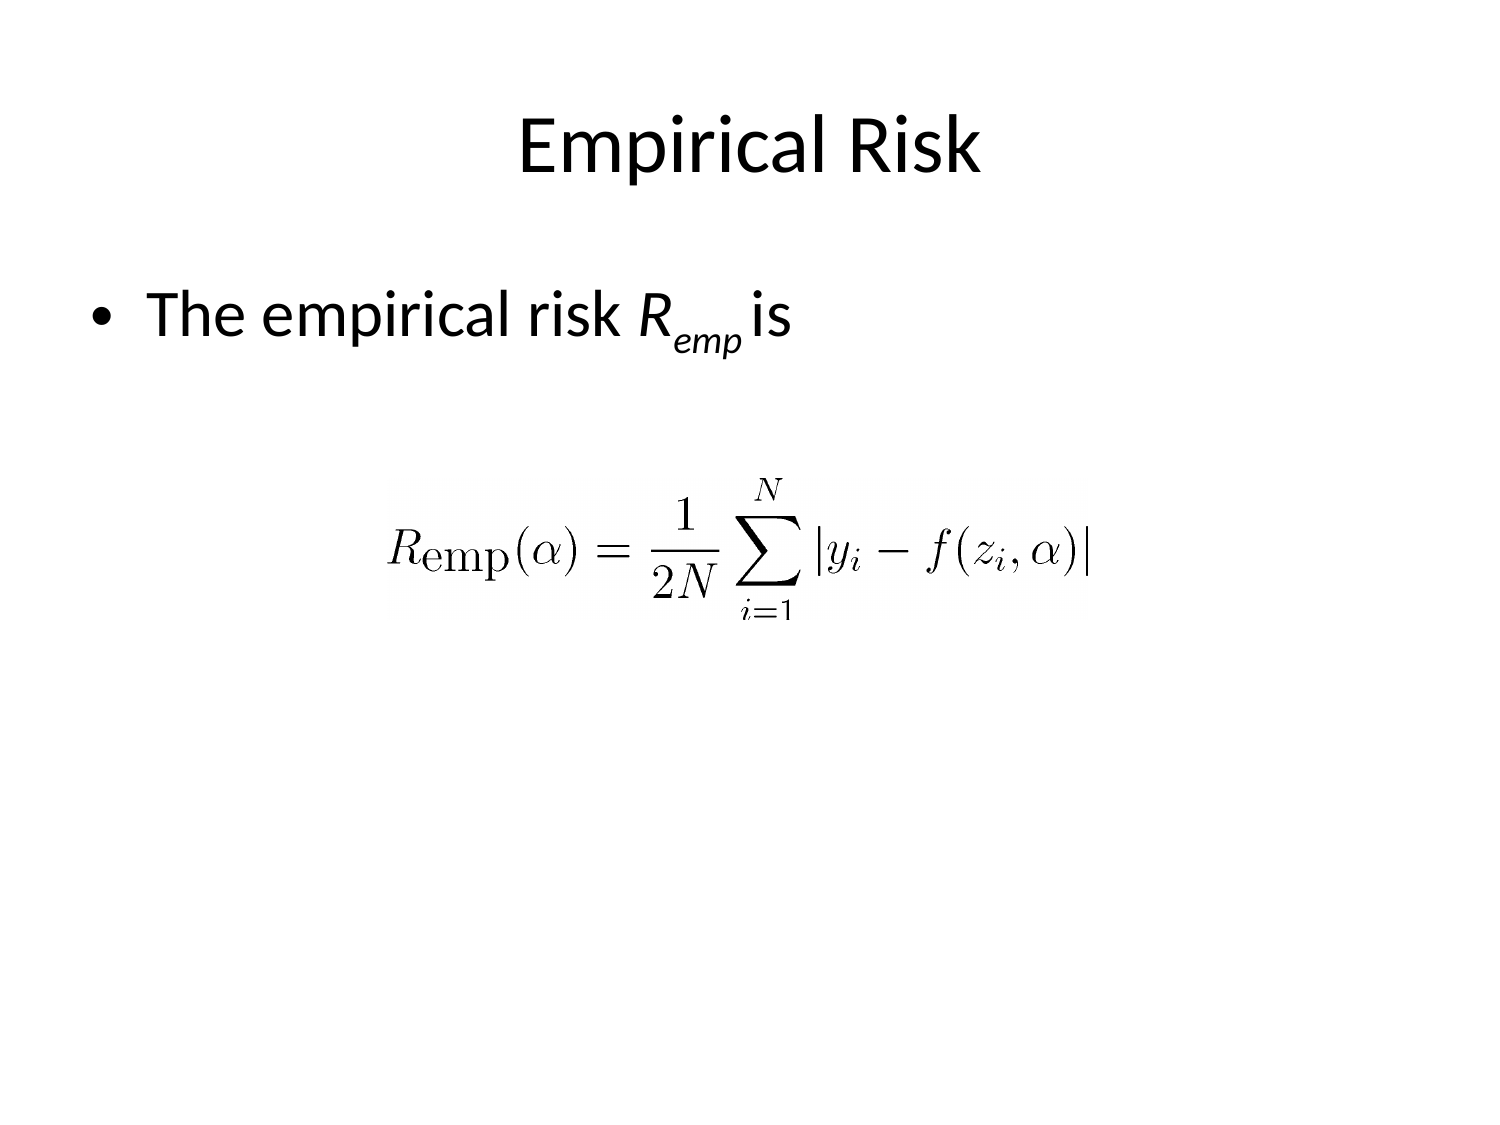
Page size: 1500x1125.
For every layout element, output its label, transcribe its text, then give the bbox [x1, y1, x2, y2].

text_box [385, 474, 1090, 626]
list The empirical risk Remp is [75, 262, 1425, 1005]
title Empirical Risk [75, 45, 1425, 233]
